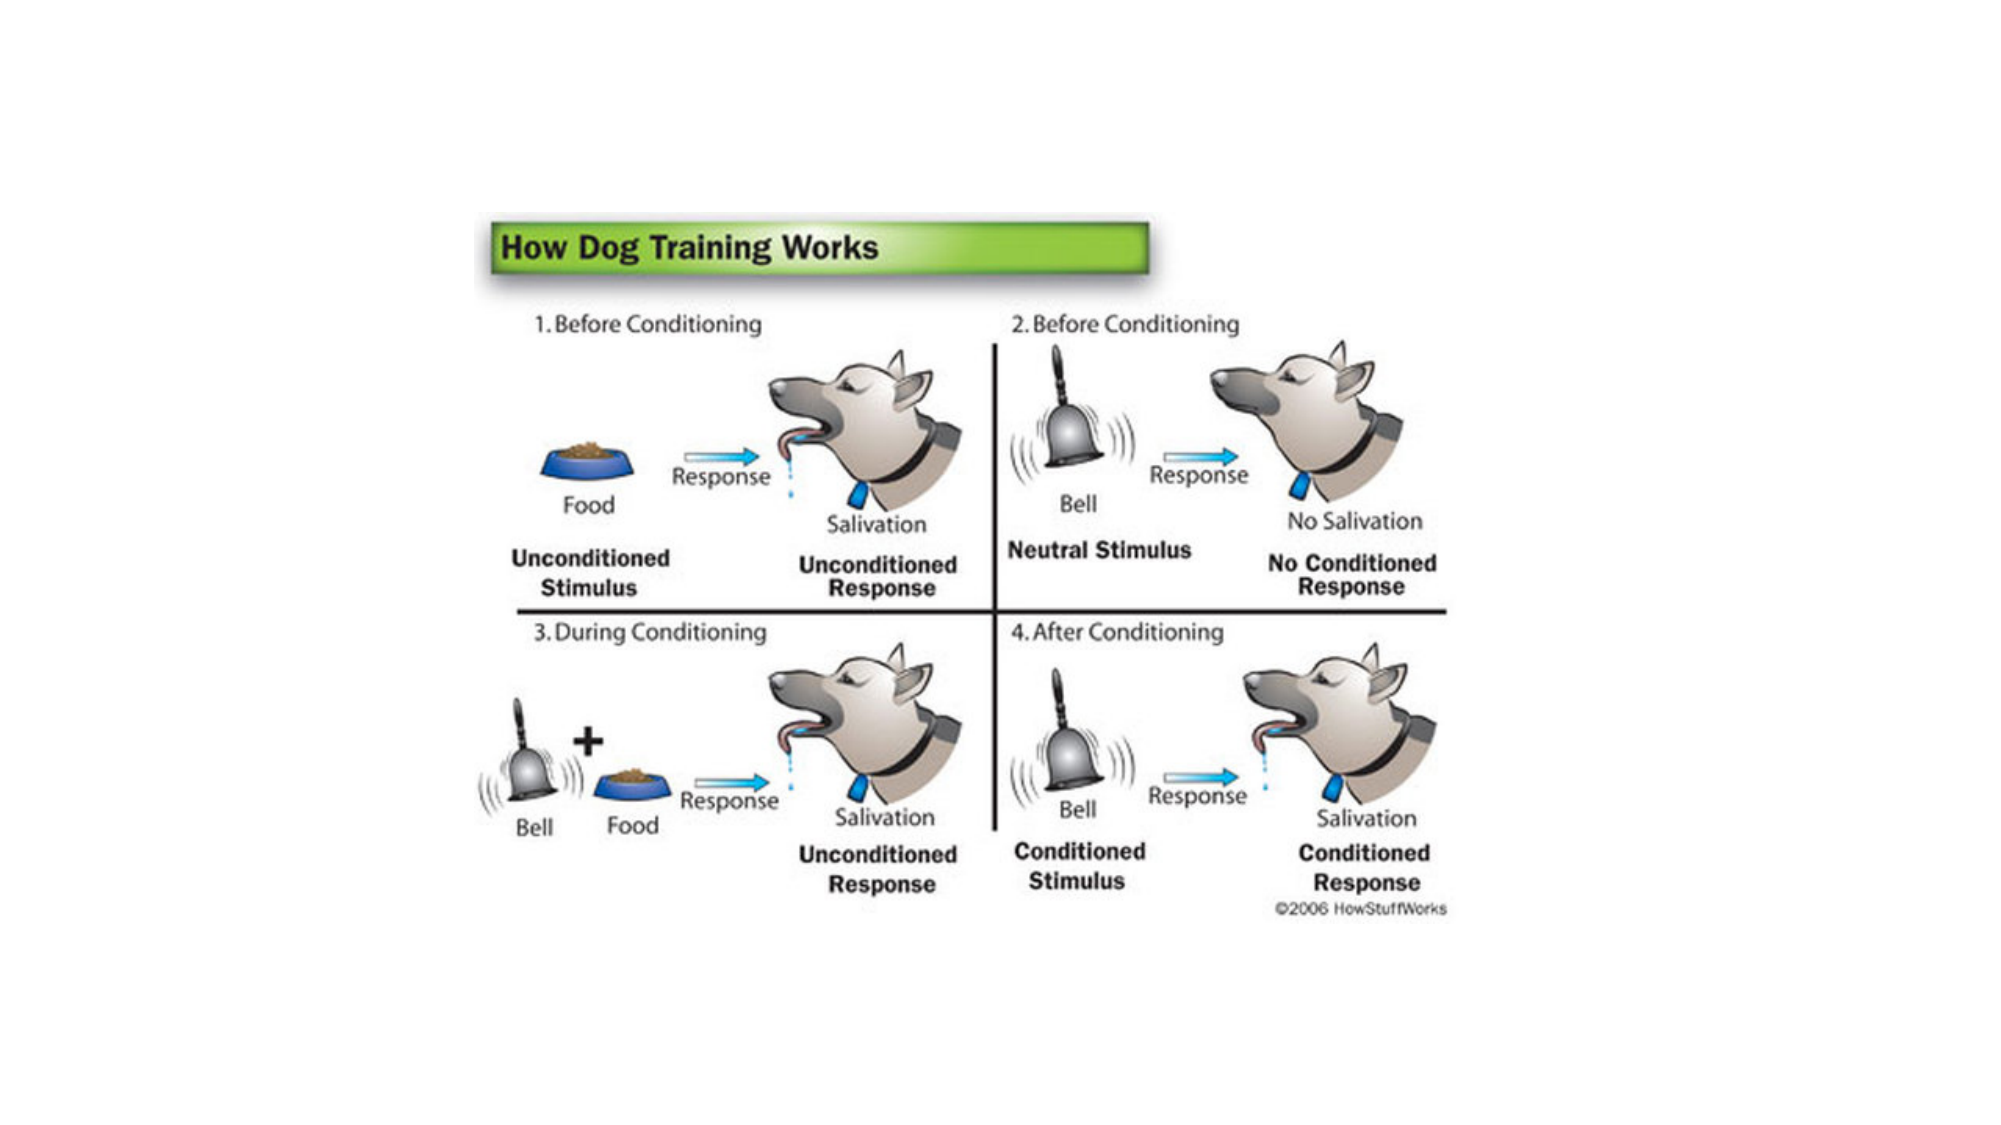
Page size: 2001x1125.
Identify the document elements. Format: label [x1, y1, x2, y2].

picture [474, 212, 1460, 924]
